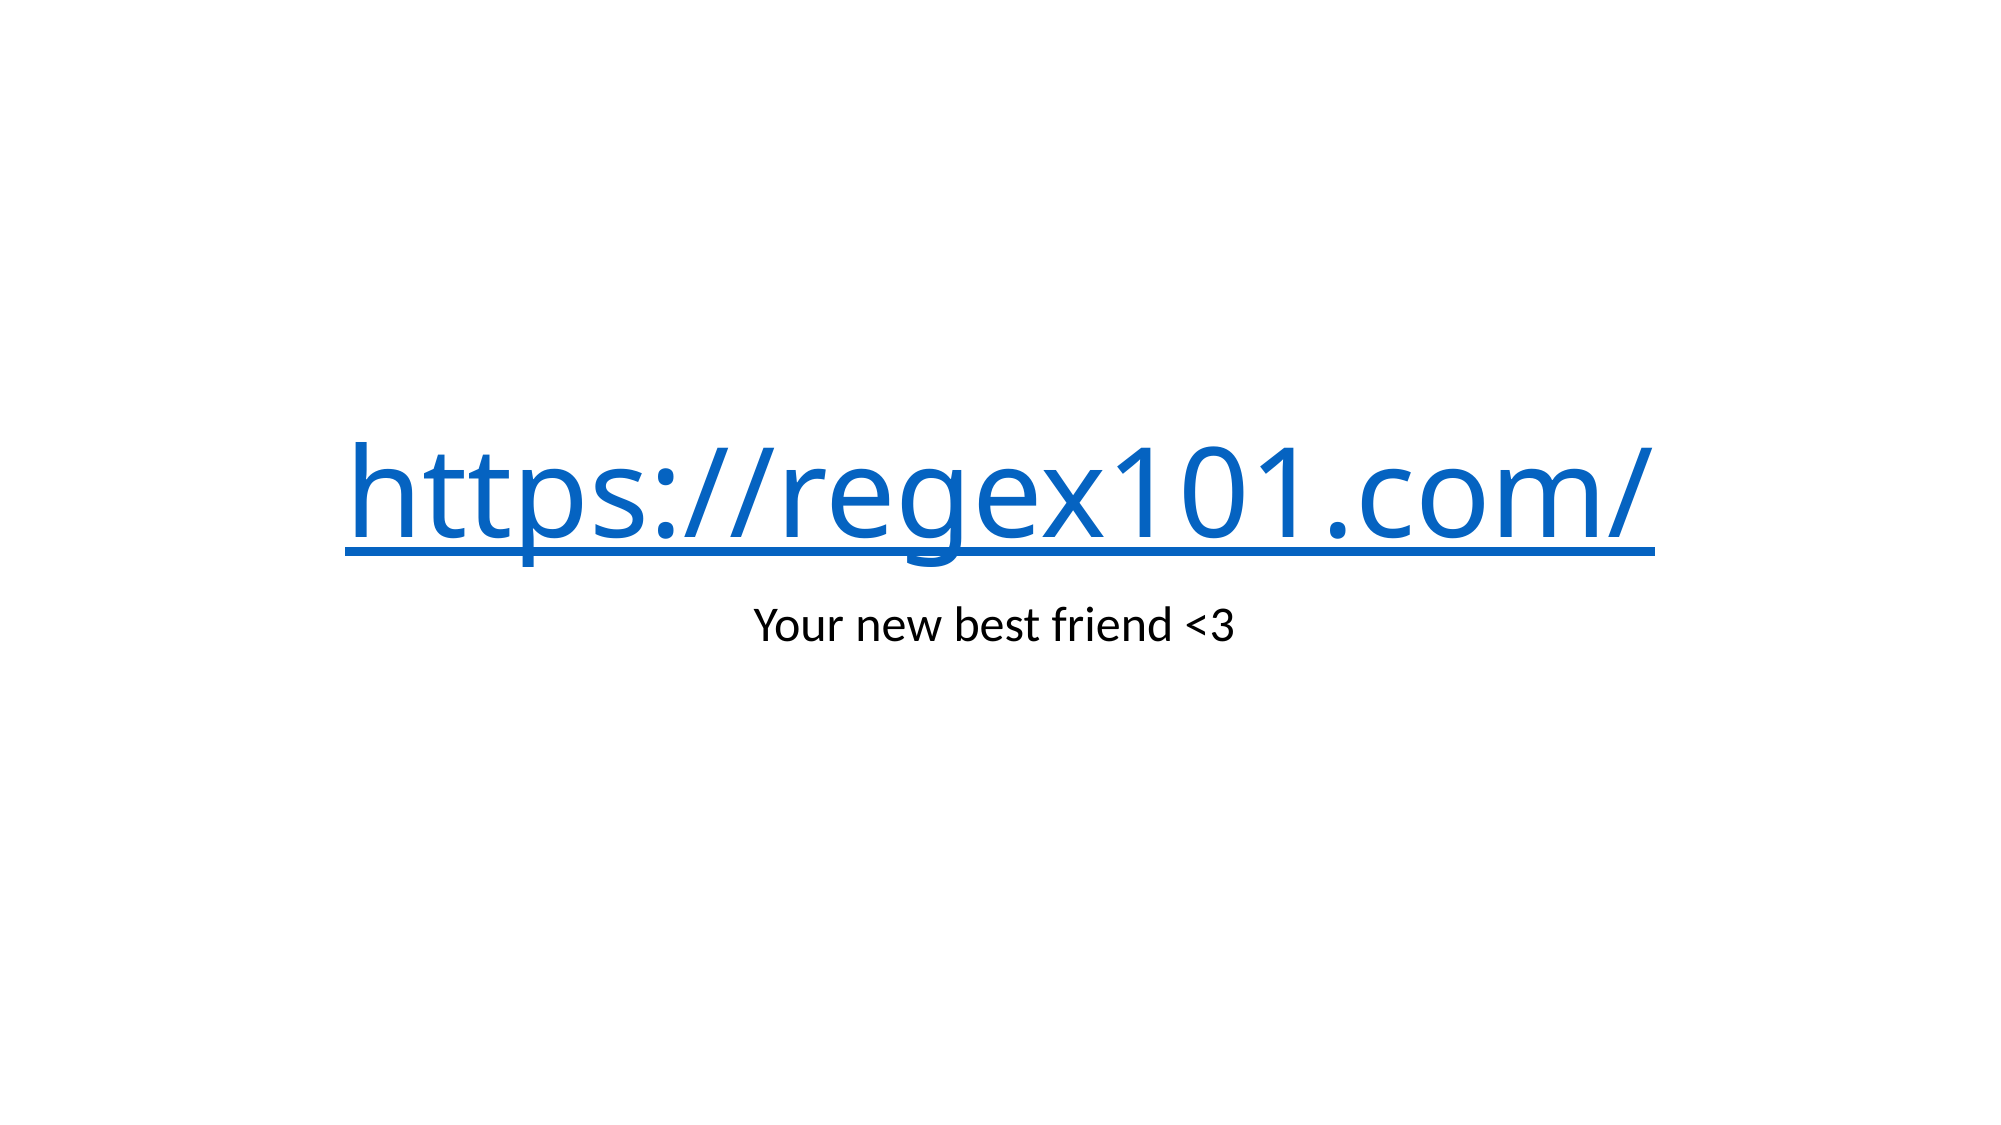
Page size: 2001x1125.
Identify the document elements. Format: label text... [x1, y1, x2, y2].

subtitle Your new best friend <3 [249, 590, 1750, 863]
title https://regex101.com/ [249, 184, 1750, 576]
